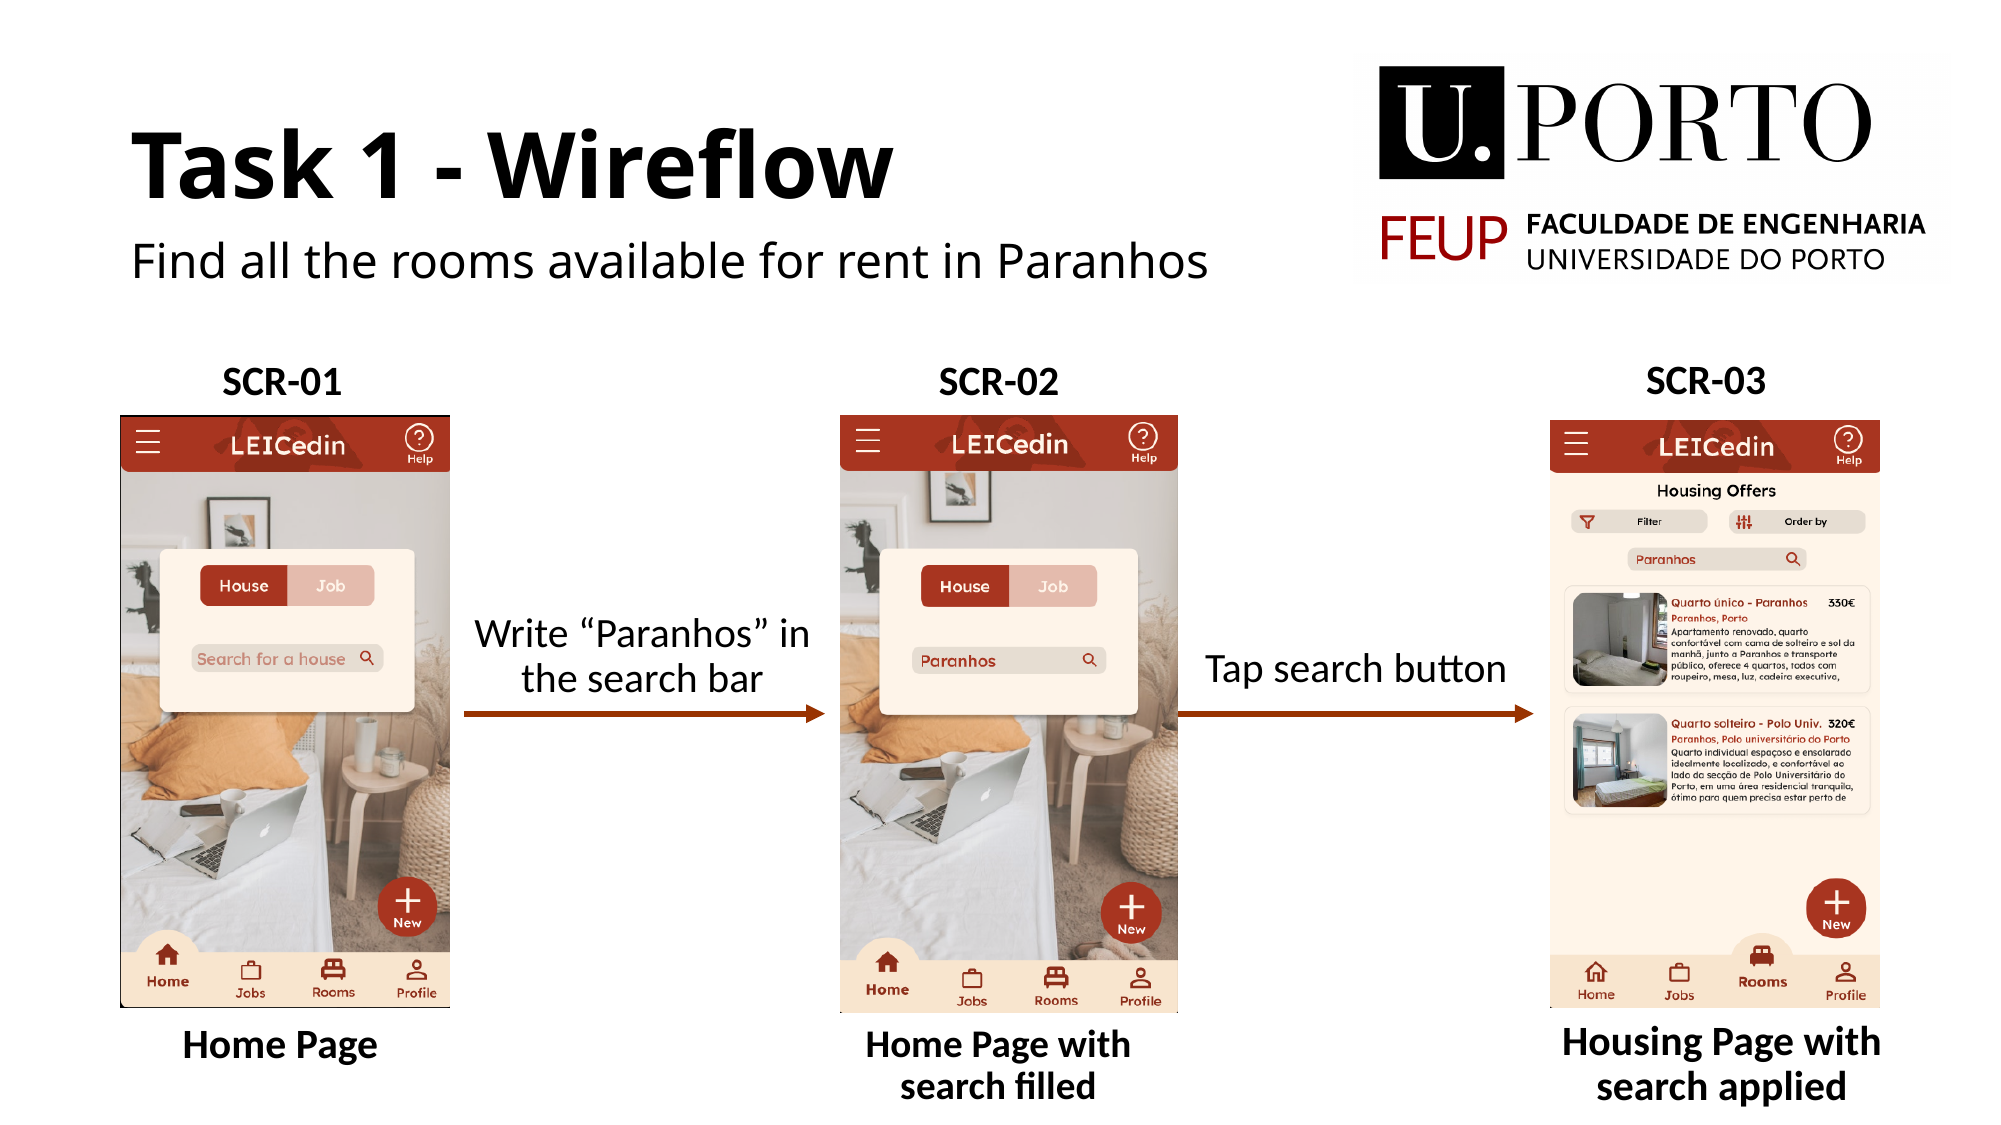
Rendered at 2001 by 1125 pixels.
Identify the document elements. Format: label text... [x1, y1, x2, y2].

text_box Find all the rooms available for rent in Paranhos [115, 188, 1436, 339]
text_box Home Page [115, 1015, 446, 1077]
picture [1353, 53, 1951, 284]
text_box Home Page with search filled [833, 1015, 1164, 1116]
picture [840, 415, 1178, 1013]
text_box Task 1 - Wireflow [115, 93, 1300, 188]
text_box Tap search button [1178, 639, 1550, 716]
text_box Housing Page with search applied [1516, 1012, 1928, 1125]
text_box SCR-02 [835, 351, 1164, 413]
picture [1550, 420, 1880, 1008]
text_box Write “Paranhos” in the search bar [450, 603, 836, 717]
text_box SCR-01 [115, 351, 450, 413]
picture [120, 415, 450, 1008]
text_box SCR-03 [1542, 350, 1871, 412]
